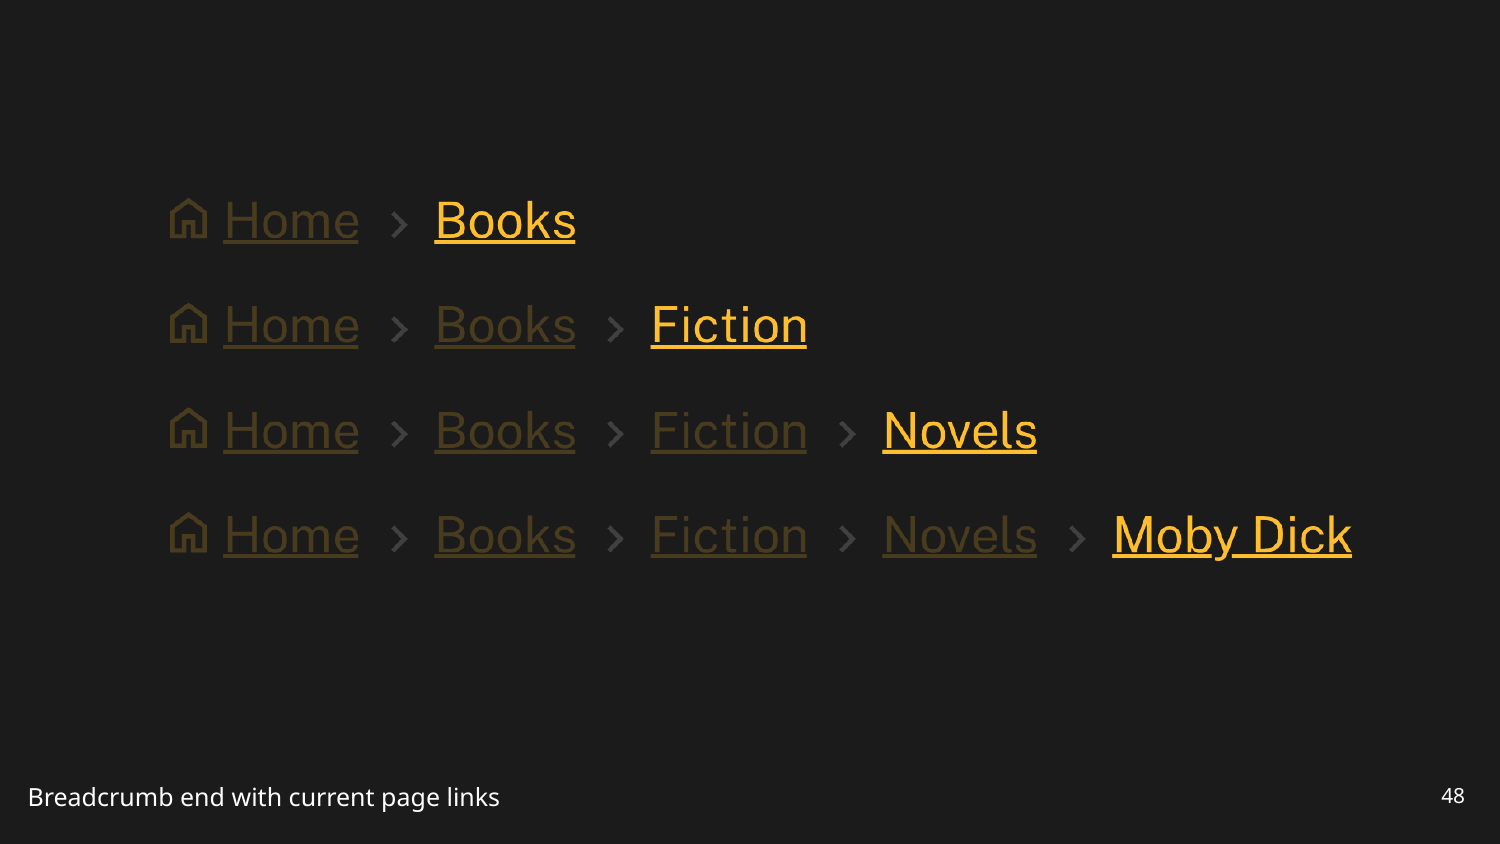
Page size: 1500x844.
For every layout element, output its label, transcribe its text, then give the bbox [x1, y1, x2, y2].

slide_number 48 [1389, 764, 1480, 830]
picture [0, 0, 1500, 743]
title Breadcrumb end with current page links [12, 766, 1355, 844]
